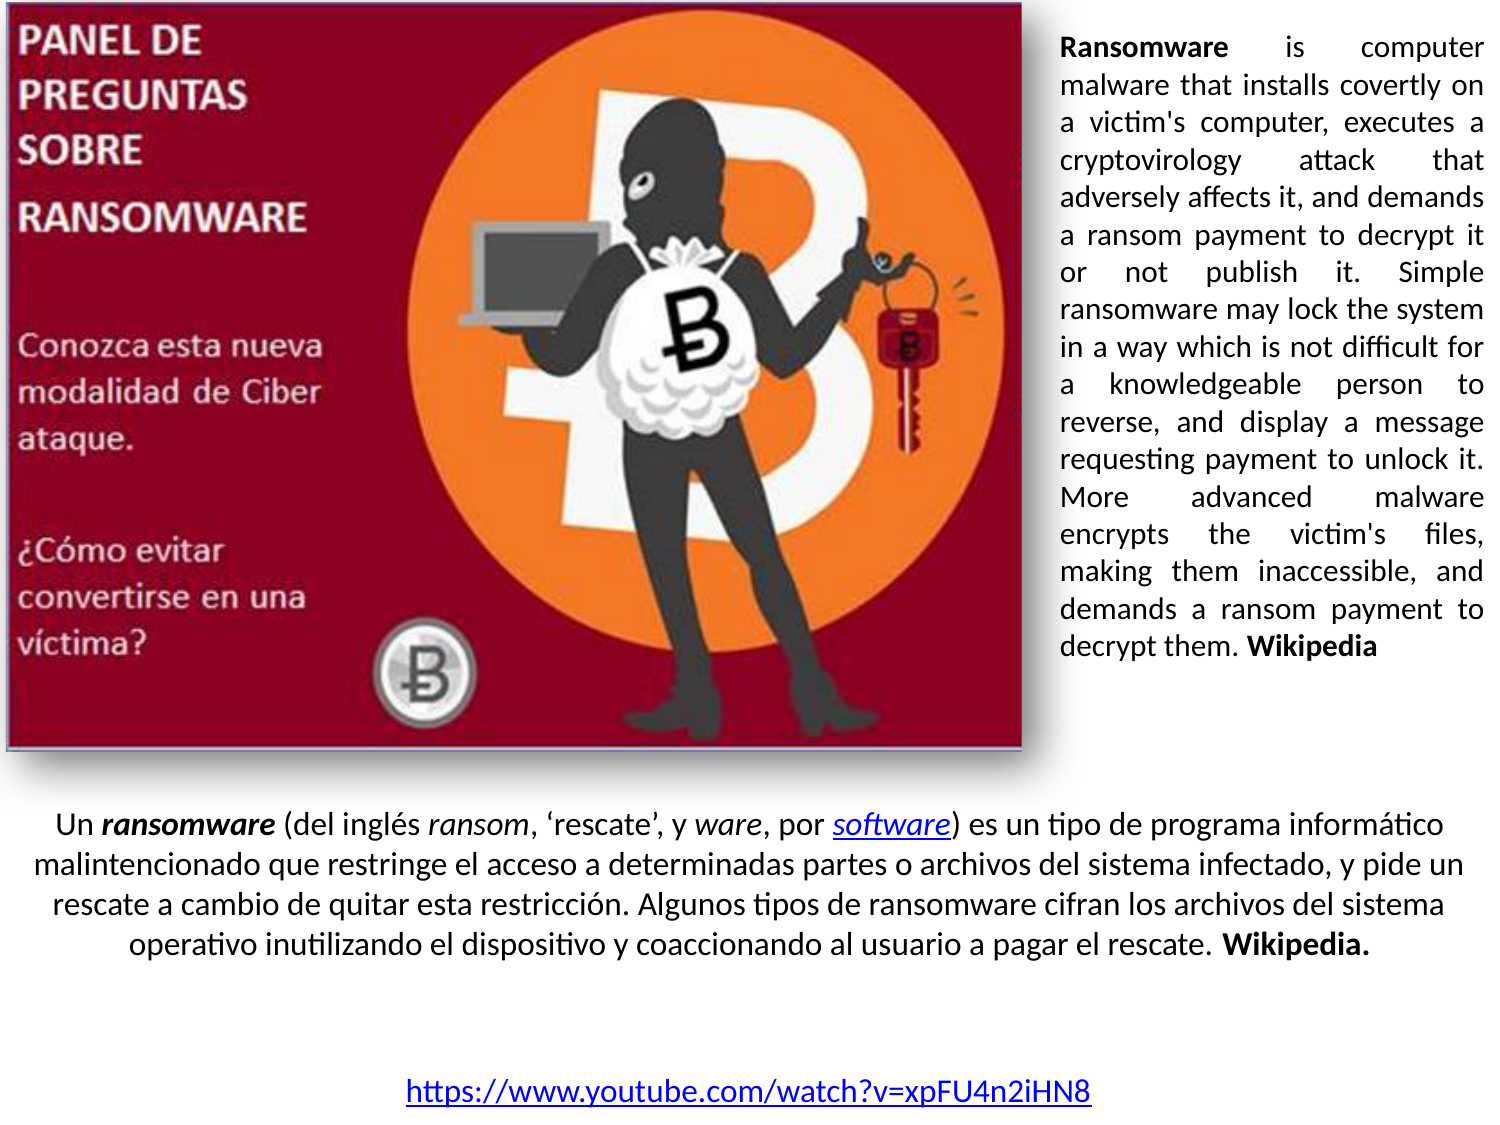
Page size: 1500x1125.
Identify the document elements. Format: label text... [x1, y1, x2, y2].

text_box Ransomware is computer malware that installs covertly on a victim's computer, executes a cryptovirology attack that adversely affects it, and demands a ransom payment to decrypt it or not publish it. Simple ransomware may lock the system in a way which is not difficult for a knowledgeable person to reverse, and display a message requesting payment to unlock it. More advanced malware encrypts the victim's files, making them inaccessible, and demands a ransom payment to decrypt them. Wikipedia [1045, 19, 1500, 671]
text_box https://www.youtube.com/watch?v=xpFU4n2iHN8 [301, 1062, 1196, 1117]
picture [5, 1, 1022, 752]
subtitle Un ransomware (del inglés ransom, ‘rescate’, y ware, por software) es un tipo de programa informático malintencionado que restringe el acceso a determinadas partes o archivos del sistema infectado, y pide un rescate a cambio de quitar esta restricción. Algunos tipos de ransomware cifran los archivos del sistema operativo inutilizando el dispositivo y coaccionando al usuario a pagar el rescate. Wikipedia. [0, 794, 1500, 1083]
